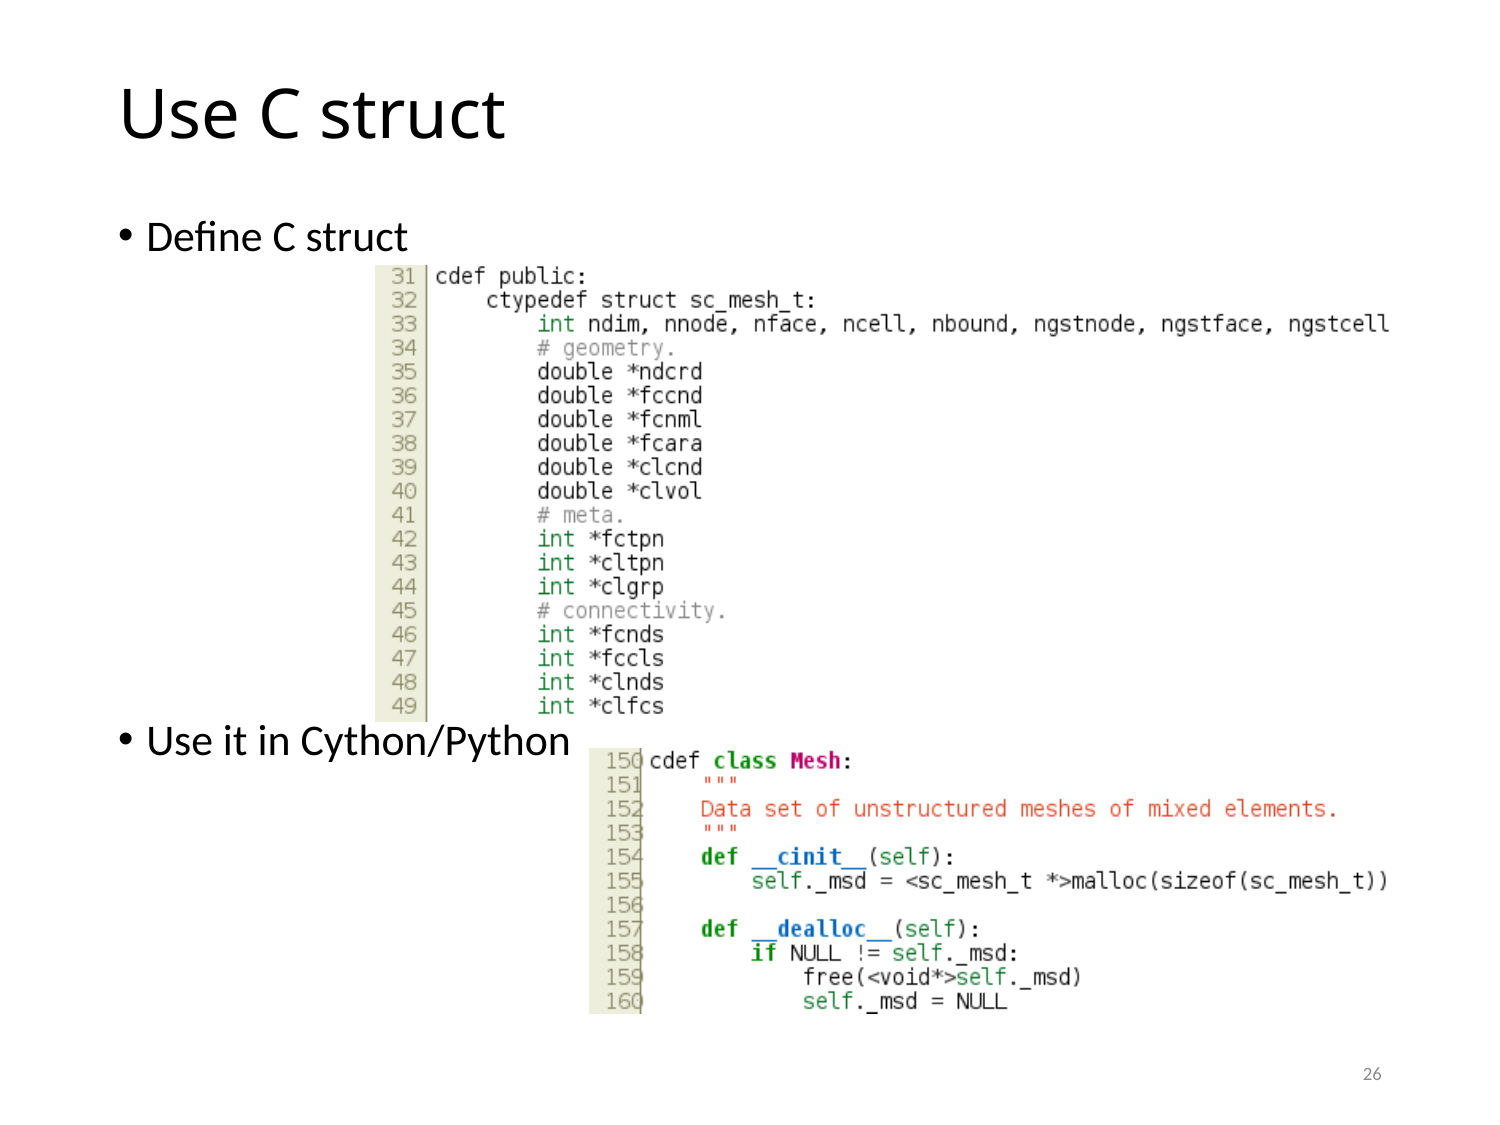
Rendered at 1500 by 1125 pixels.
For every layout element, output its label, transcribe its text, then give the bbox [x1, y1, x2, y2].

picture [589, 748, 1397, 1014]
list Define C struct Use it in Cython/Python [103, 206, 1397, 1014]
title Use C struct [103, 59, 1397, 173]
slide_number 26 [1059, 1042, 1397, 1103]
picture [375, 265, 1397, 722]
